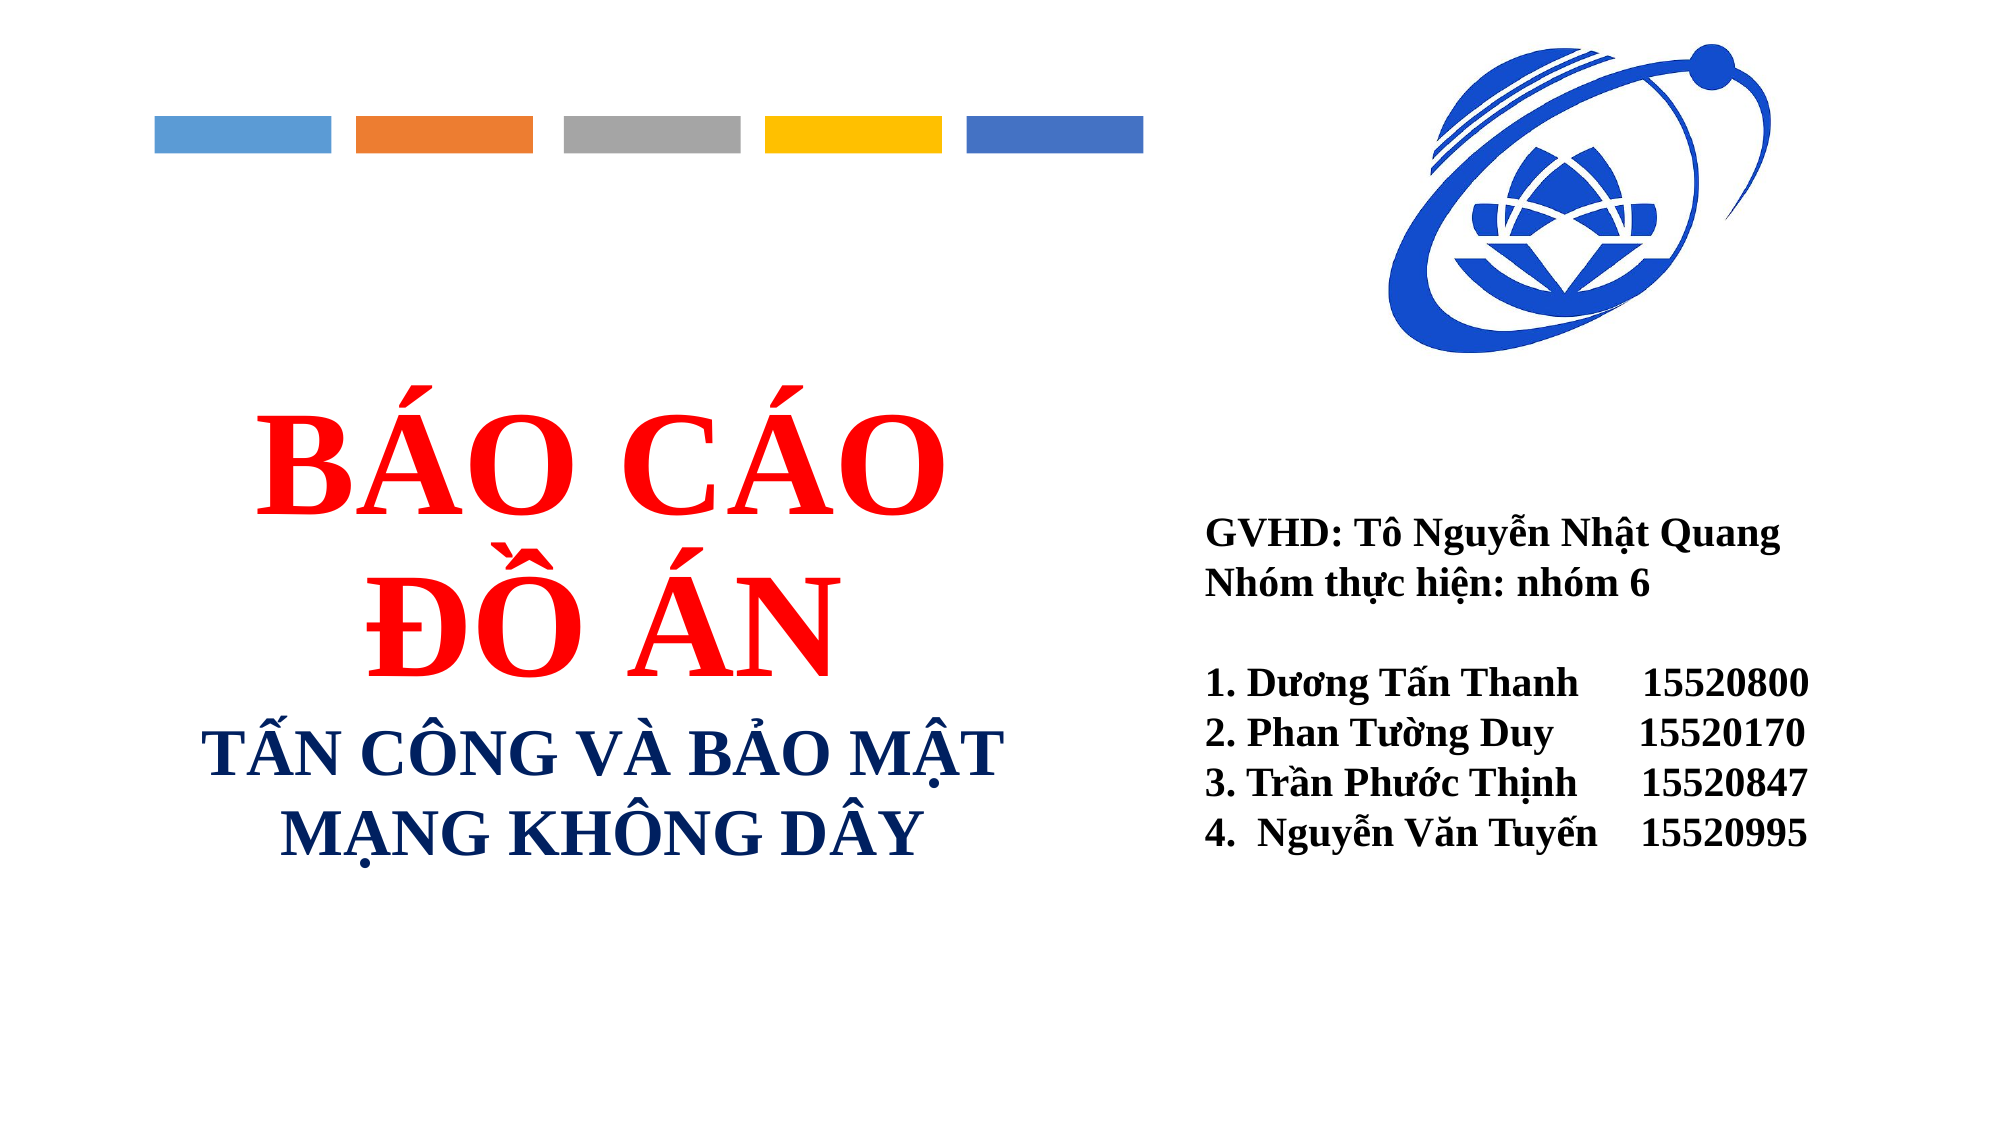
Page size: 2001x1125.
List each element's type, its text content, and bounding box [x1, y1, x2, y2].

text_box GVHD: Tô Nguyễn Nhật Quang Nhóm thực hiện: nhóm 6 1. Dương Tấn Thanh 15520800 2. Phan Tường Duy 15520170 3. Trần Phước Thịnh 15520847 4. Nguyễn Văn Tuyến 15520995 [1190, 497, 1848, 913]
text_box BÁO CÁO ĐỒ ÁN TẤN CÔNG VÀ BẢO MẬT MẠNG KHÔNG DÂY [184, 377, 1022, 877]
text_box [154, 116, 1144, 154]
picture [1350, 16, 1798, 378]
